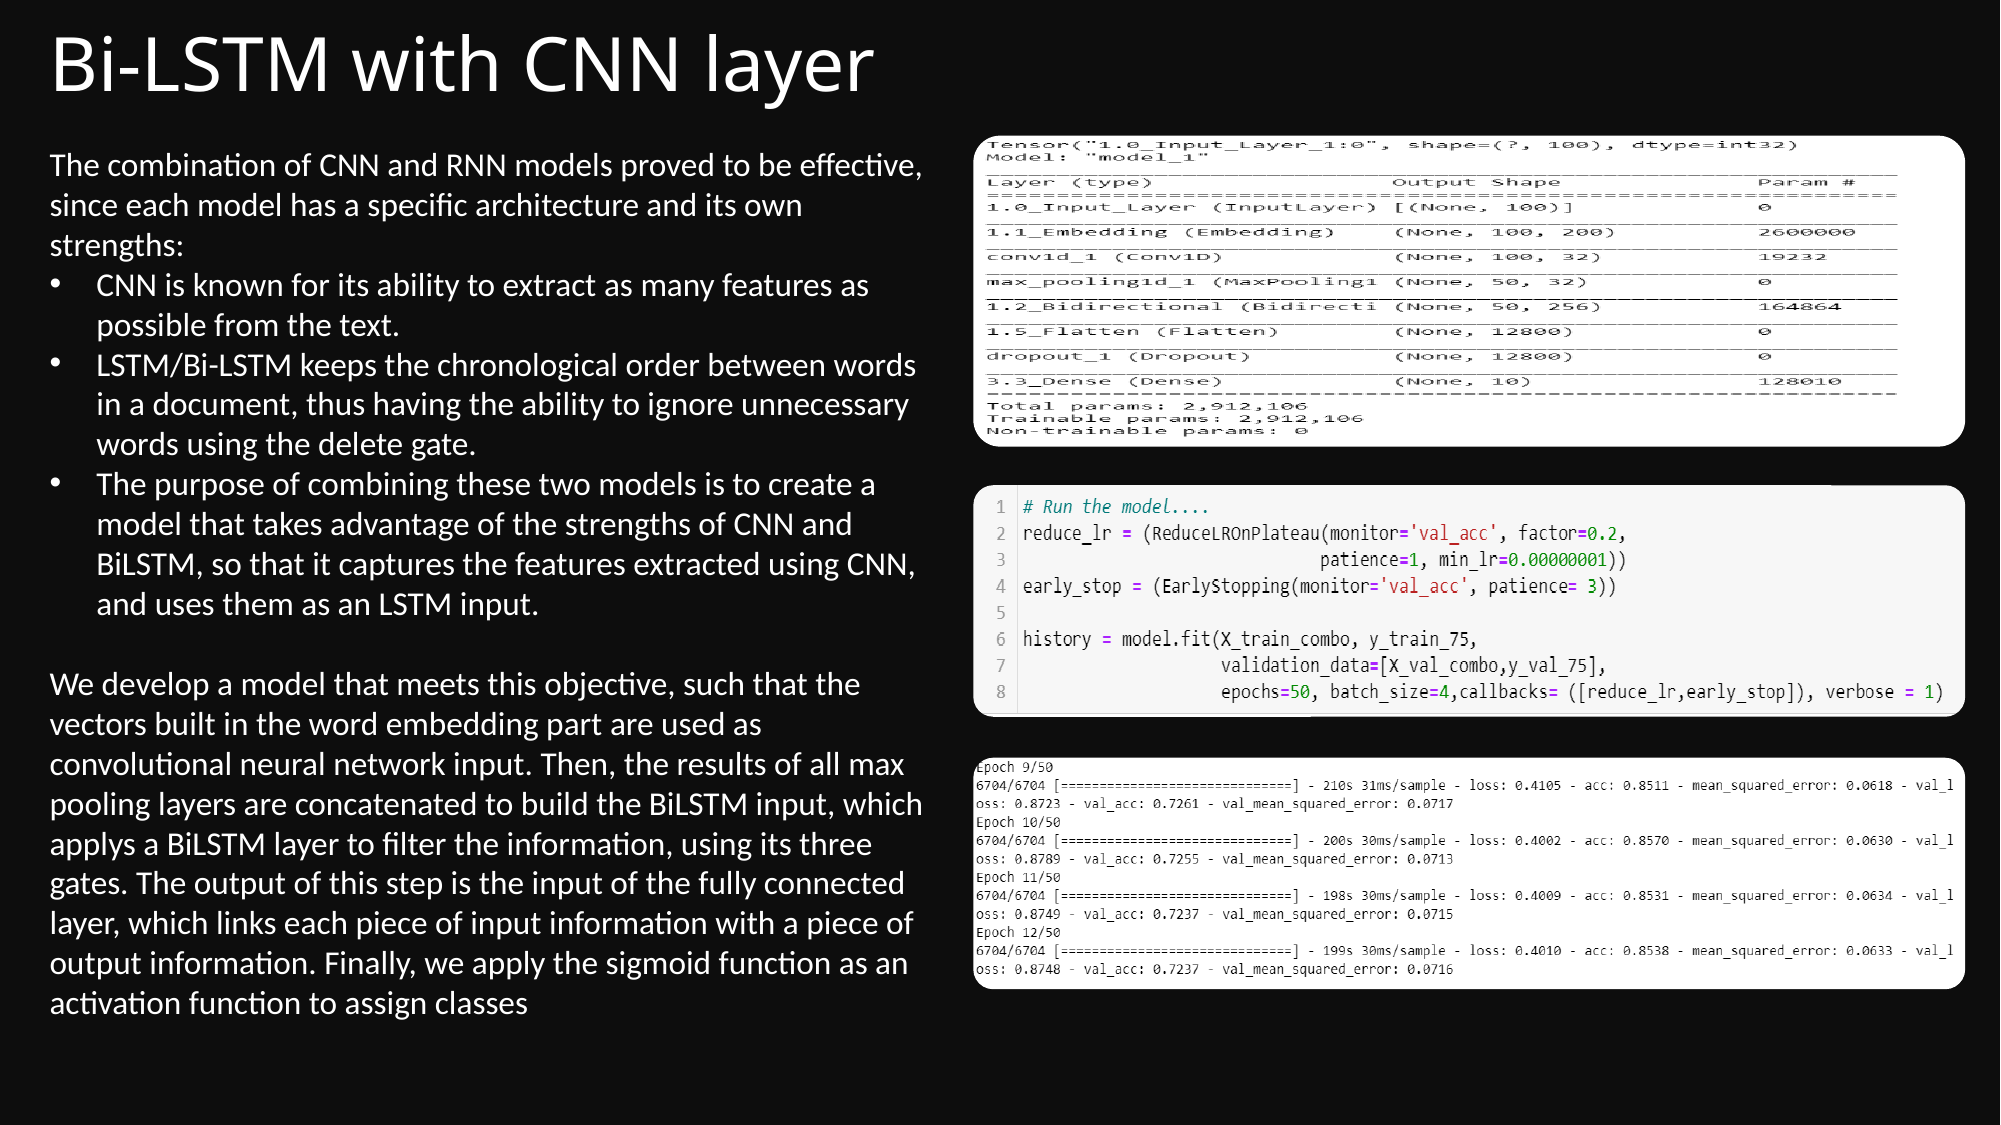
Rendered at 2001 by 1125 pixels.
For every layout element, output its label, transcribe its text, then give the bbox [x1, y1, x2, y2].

picture [973, 135, 1966, 447]
picture [973, 485, 1966, 717]
picture [973, 757, 1966, 990]
title Bi-LSTM with CNN layer [34, 22, 1760, 113]
text_box The combination of CNN and RNN models proved to be effective, since each model has a specific architecture and its own strengths: CNN is known for its ability to extract as many features as possible from the text. LSTM/Bi-LSTM keeps the chronological order between words in a document, thus having the ability to ignore unnecessary words using the delete gate. The purpose of combining these two models is to create a model that takes advantage of the strengths of CNN and BiLSTM, so that it captures the features extracted using CNN, and uses them as an LSTM input. We develop a model that meets this objective, such that the vectors built in the word embedding part are used as convolutional neural network input. Then, the results of all max pooling layers are concatenated to build the BiLSTM input, which applys a BiLSTM layer to filter the information, using its three gates. The output of this step is the input of the fully connected layer, which links each piece of input information with a piece of output information. Finally, we apply the sigmoid function as an activation function to assign classes [34, 135, 955, 1029]
